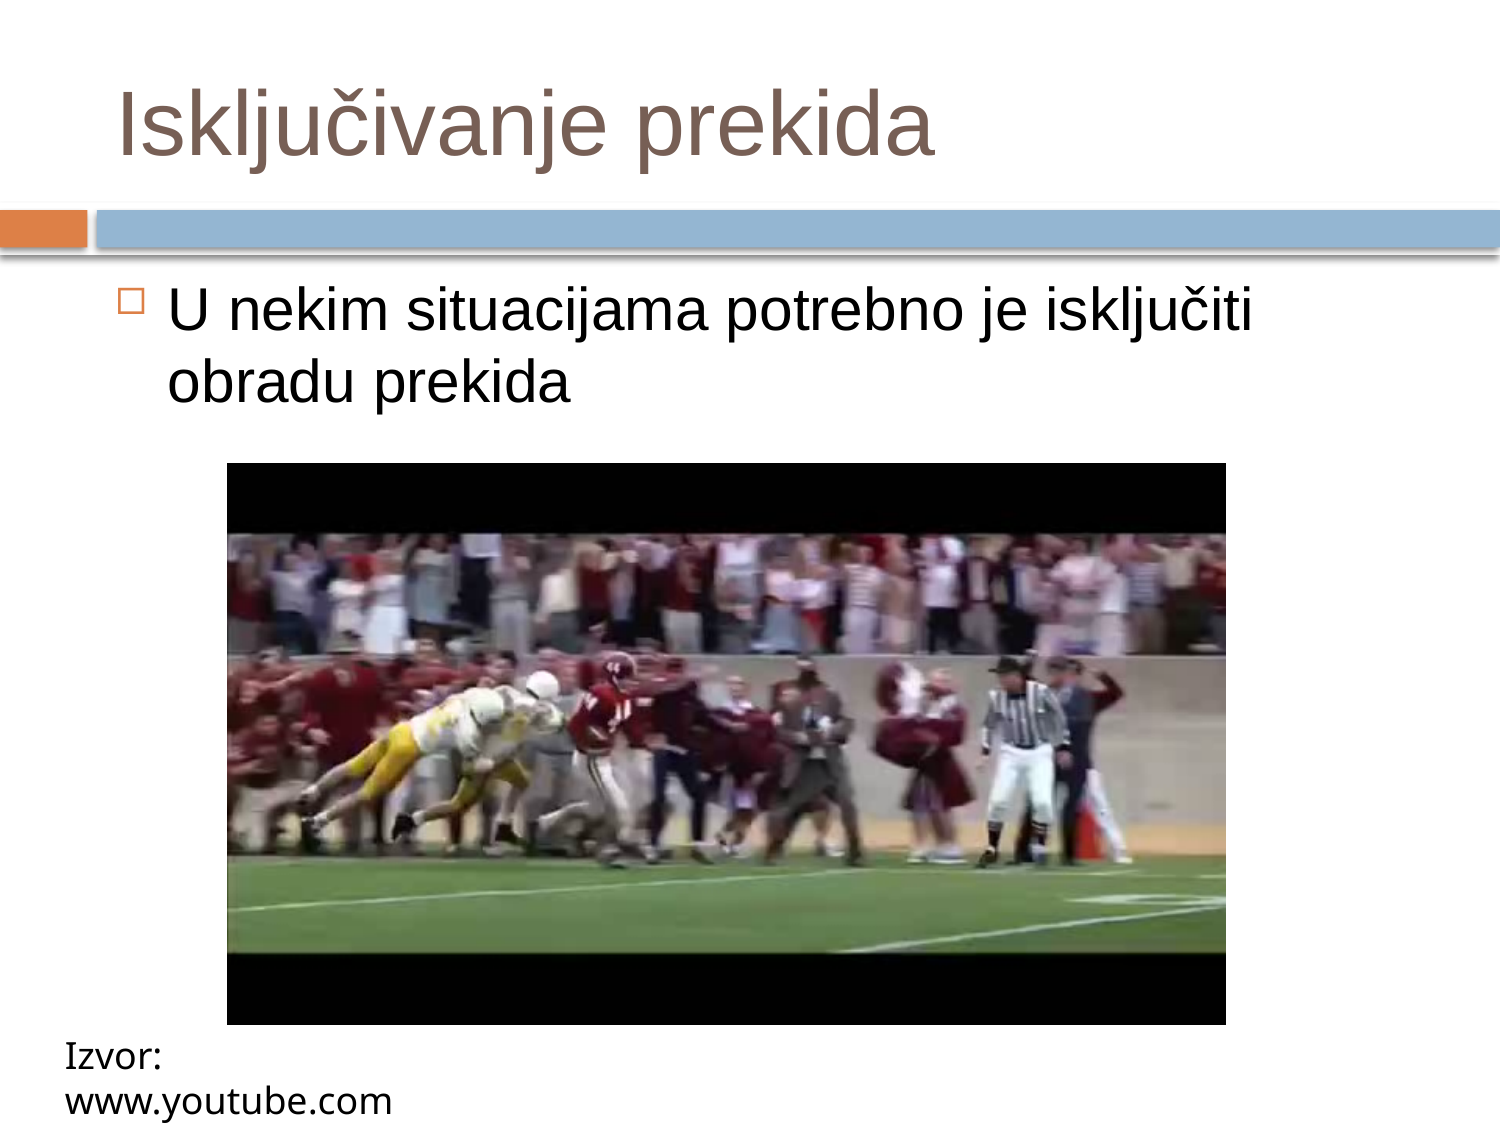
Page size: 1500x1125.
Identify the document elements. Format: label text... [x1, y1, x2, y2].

list U nekim situacijama potrebno je isključiti obradu prekida [100, 262, 1438, 1113]
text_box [226, 462, 1228, 1026]
title Isključivanje prekida [100, 37, 1438, 200]
text_box Izvor: www.youtube.com [49, 1024, 513, 1125]
